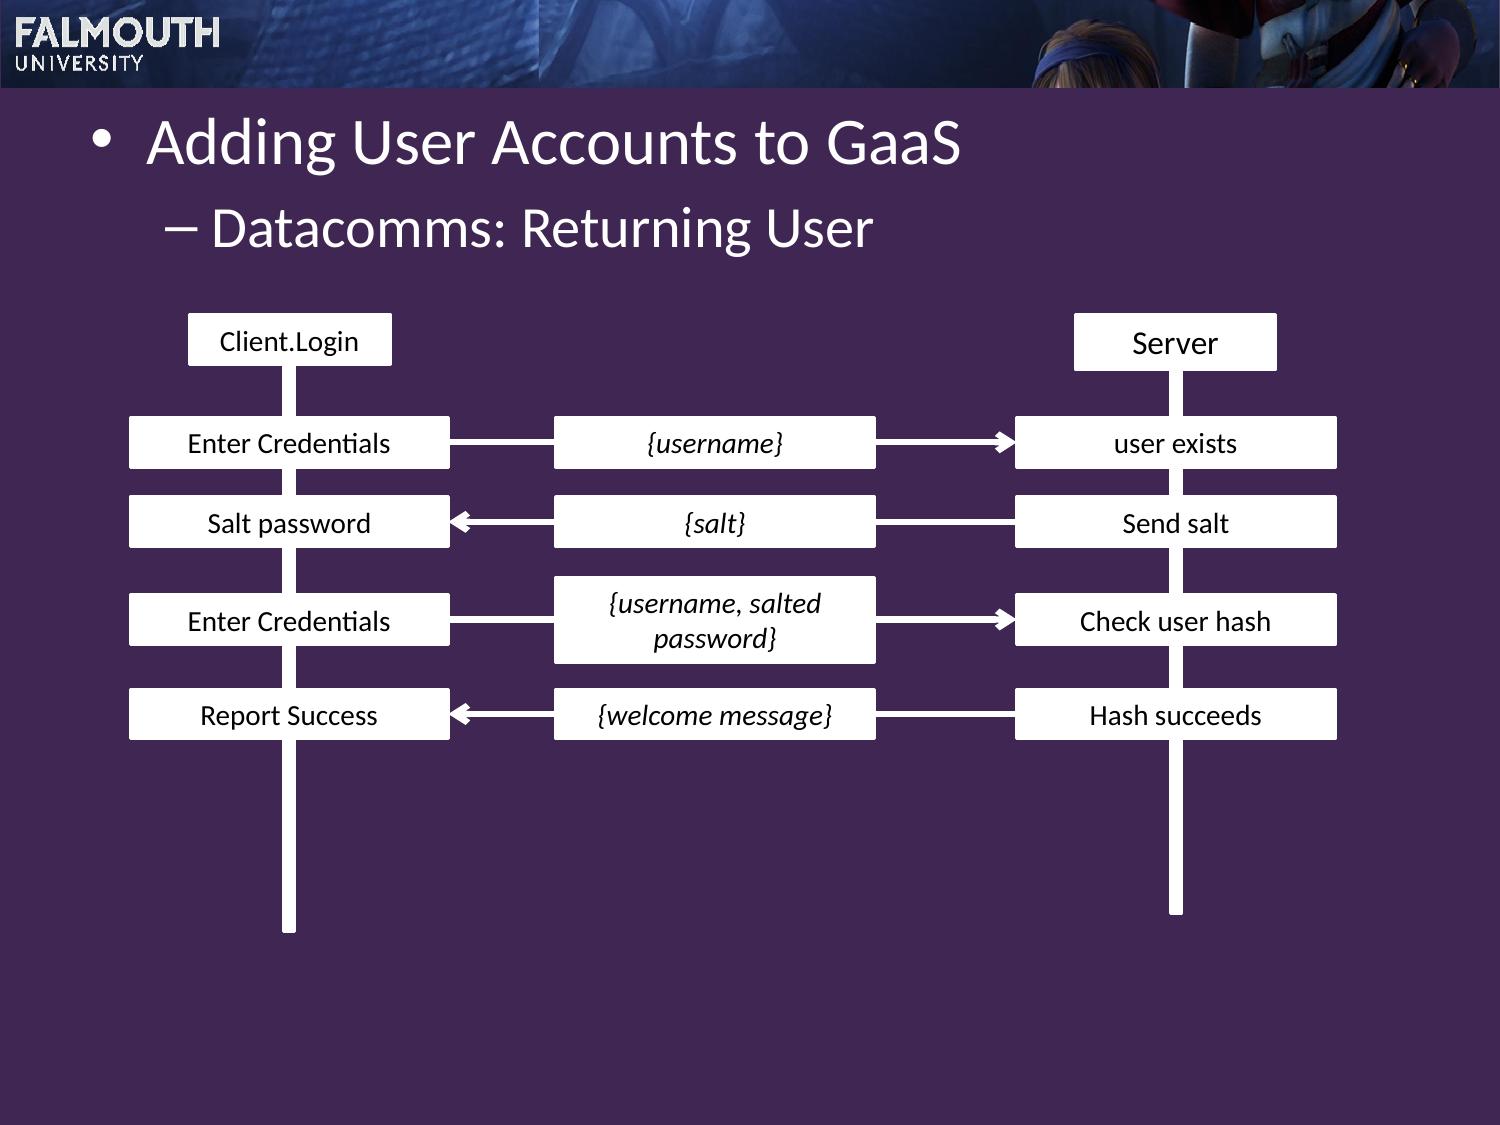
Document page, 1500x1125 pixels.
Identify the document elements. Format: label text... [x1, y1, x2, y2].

picture [0, 0, 1500, 90]
list Adding User Accounts to GaaS Datacomms: Returning User [75, 90, 1425, 1094]
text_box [129, 314, 1336, 740]
